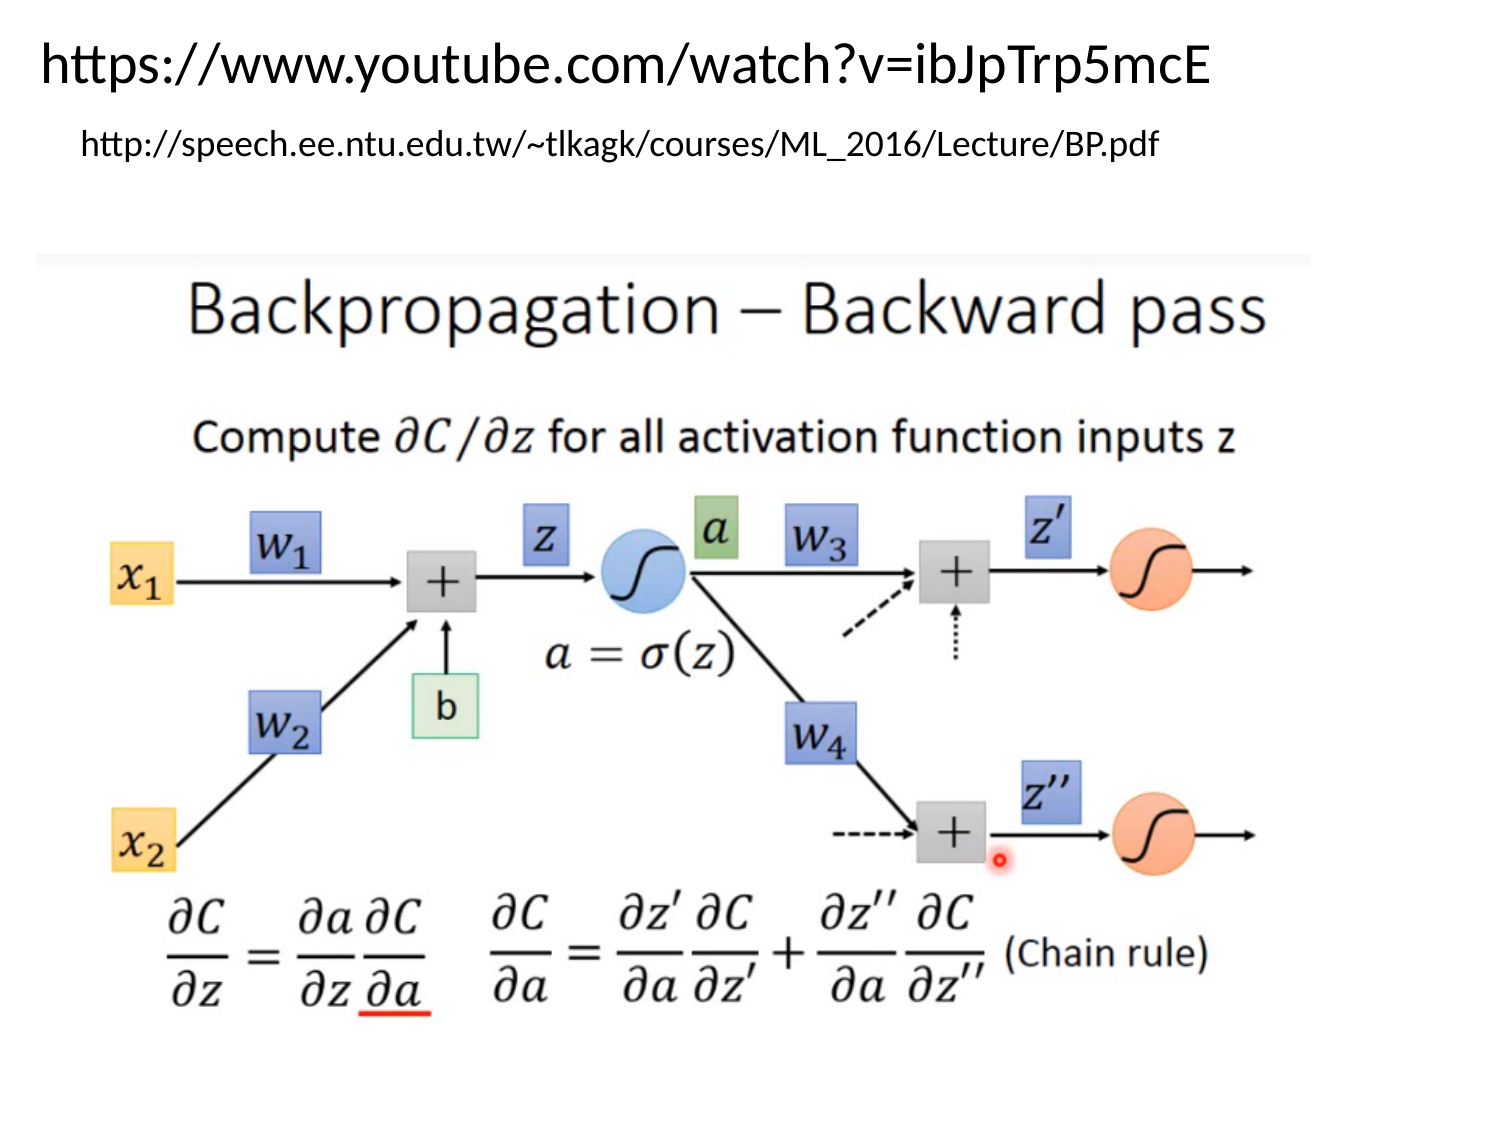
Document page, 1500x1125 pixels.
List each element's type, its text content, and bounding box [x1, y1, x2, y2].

text_box https://www.youtube.com/watch?v=ibJpTrp5mcE [25, 17, 1380, 103]
picture [35, 248, 1310, 1030]
text_box http://speech.ee.ntu.edu.tw/~tlkagk/courses/ML_2016/Lecture/BP.pdf [65, 111, 1236, 172]
